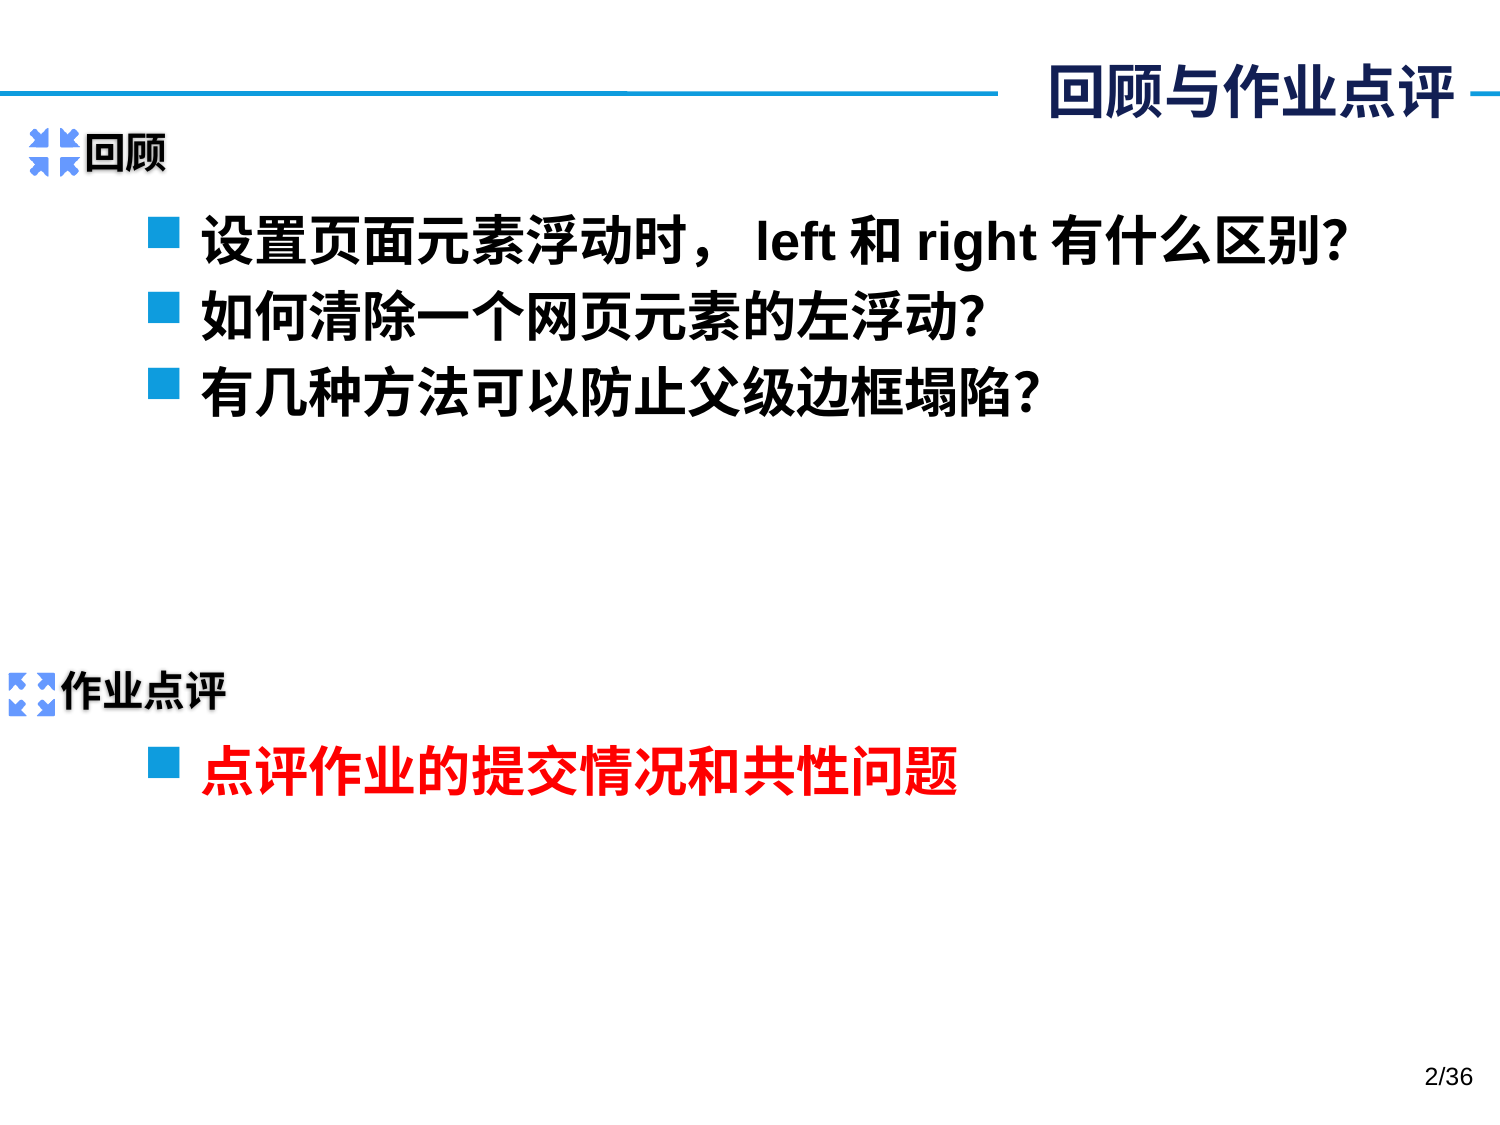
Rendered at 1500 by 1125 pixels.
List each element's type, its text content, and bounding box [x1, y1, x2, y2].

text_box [0, 656, 245, 723]
title 回顾与作业点评 [998, 46, 1471, 133]
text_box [17, 118, 184, 185]
slide_number /36 [1138, 1053, 1489, 1114]
list 设置页面元素浮动时，left和right有什么区别？ 如何清除一个网页元素的左浮动？ 有几种方法可以防止父级边框塌陷？ 点评作业的提交情况和共性问题 [128, 199, 1447, 1043]
